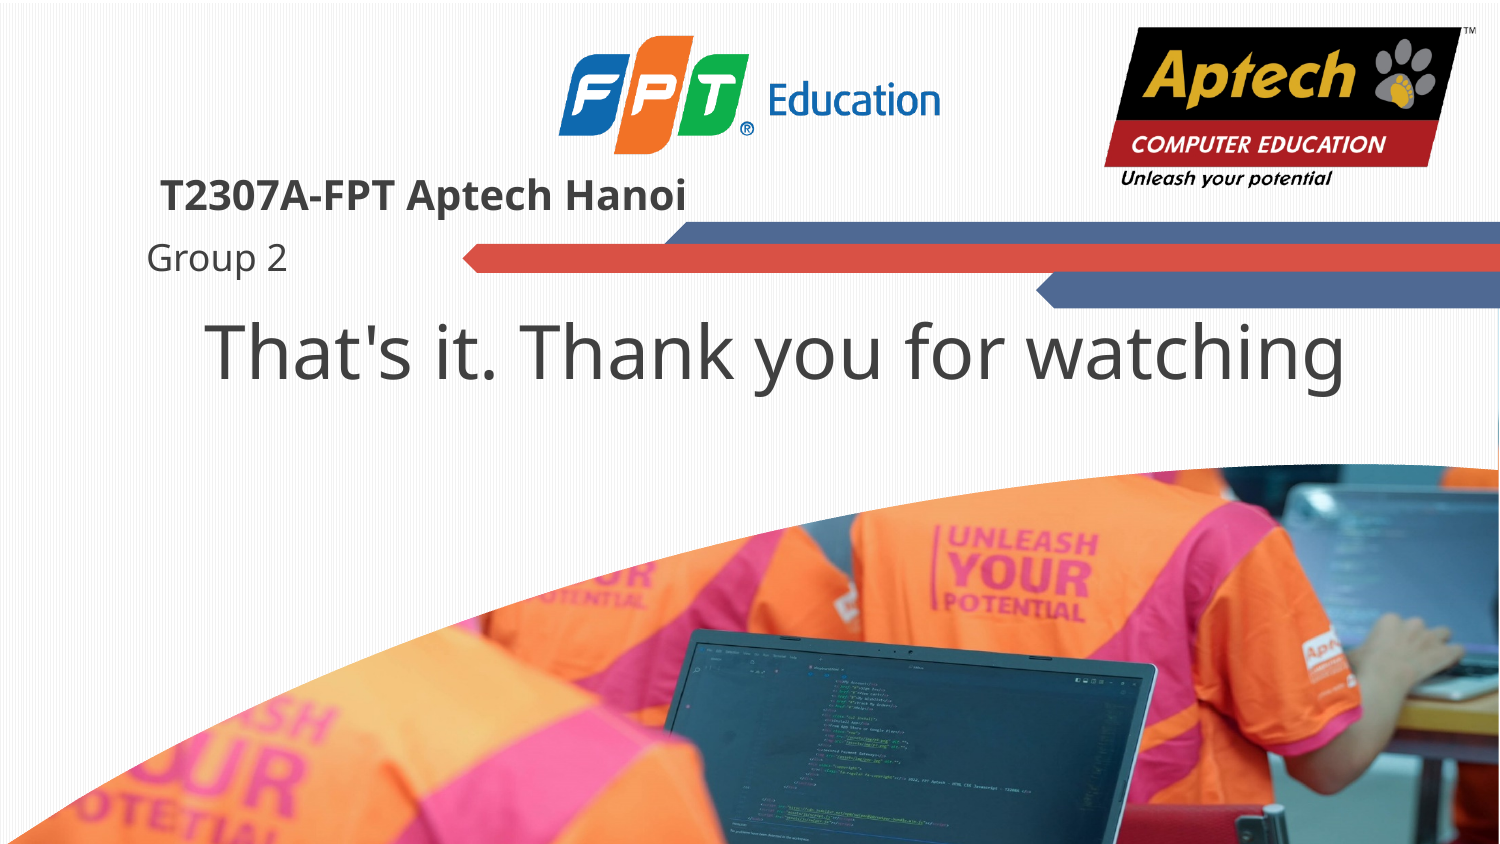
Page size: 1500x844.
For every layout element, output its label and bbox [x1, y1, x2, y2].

text_box [125, 161, 723, 288]
picture [0, 3, 1499, 844]
text_box [462, 221, 1500, 309]
